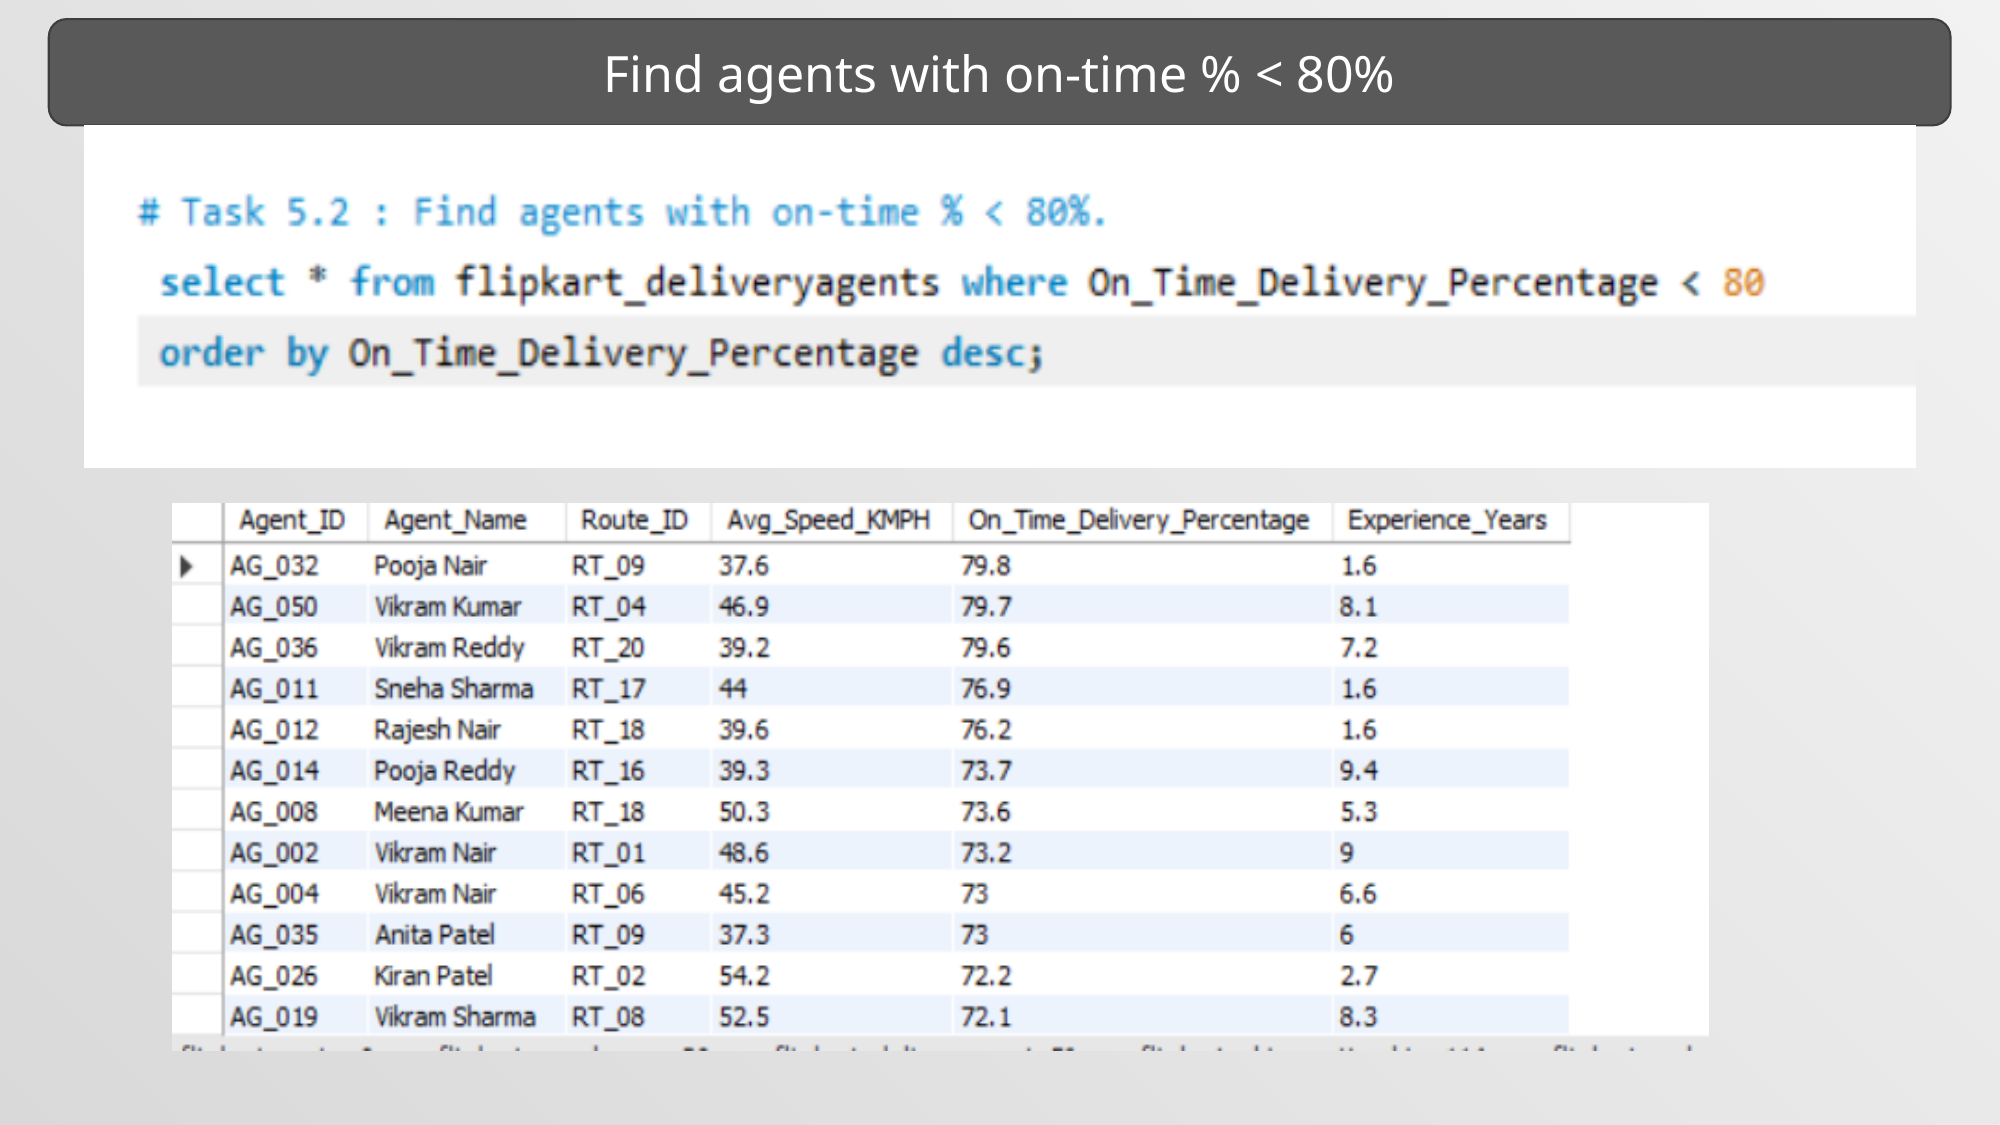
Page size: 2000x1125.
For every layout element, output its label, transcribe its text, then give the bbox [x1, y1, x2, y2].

picture [84, 125, 1916, 468]
text_box Find agents with on-time % < 80% [47, 18, 1952, 127]
picture [172, 503, 1709, 1051]
